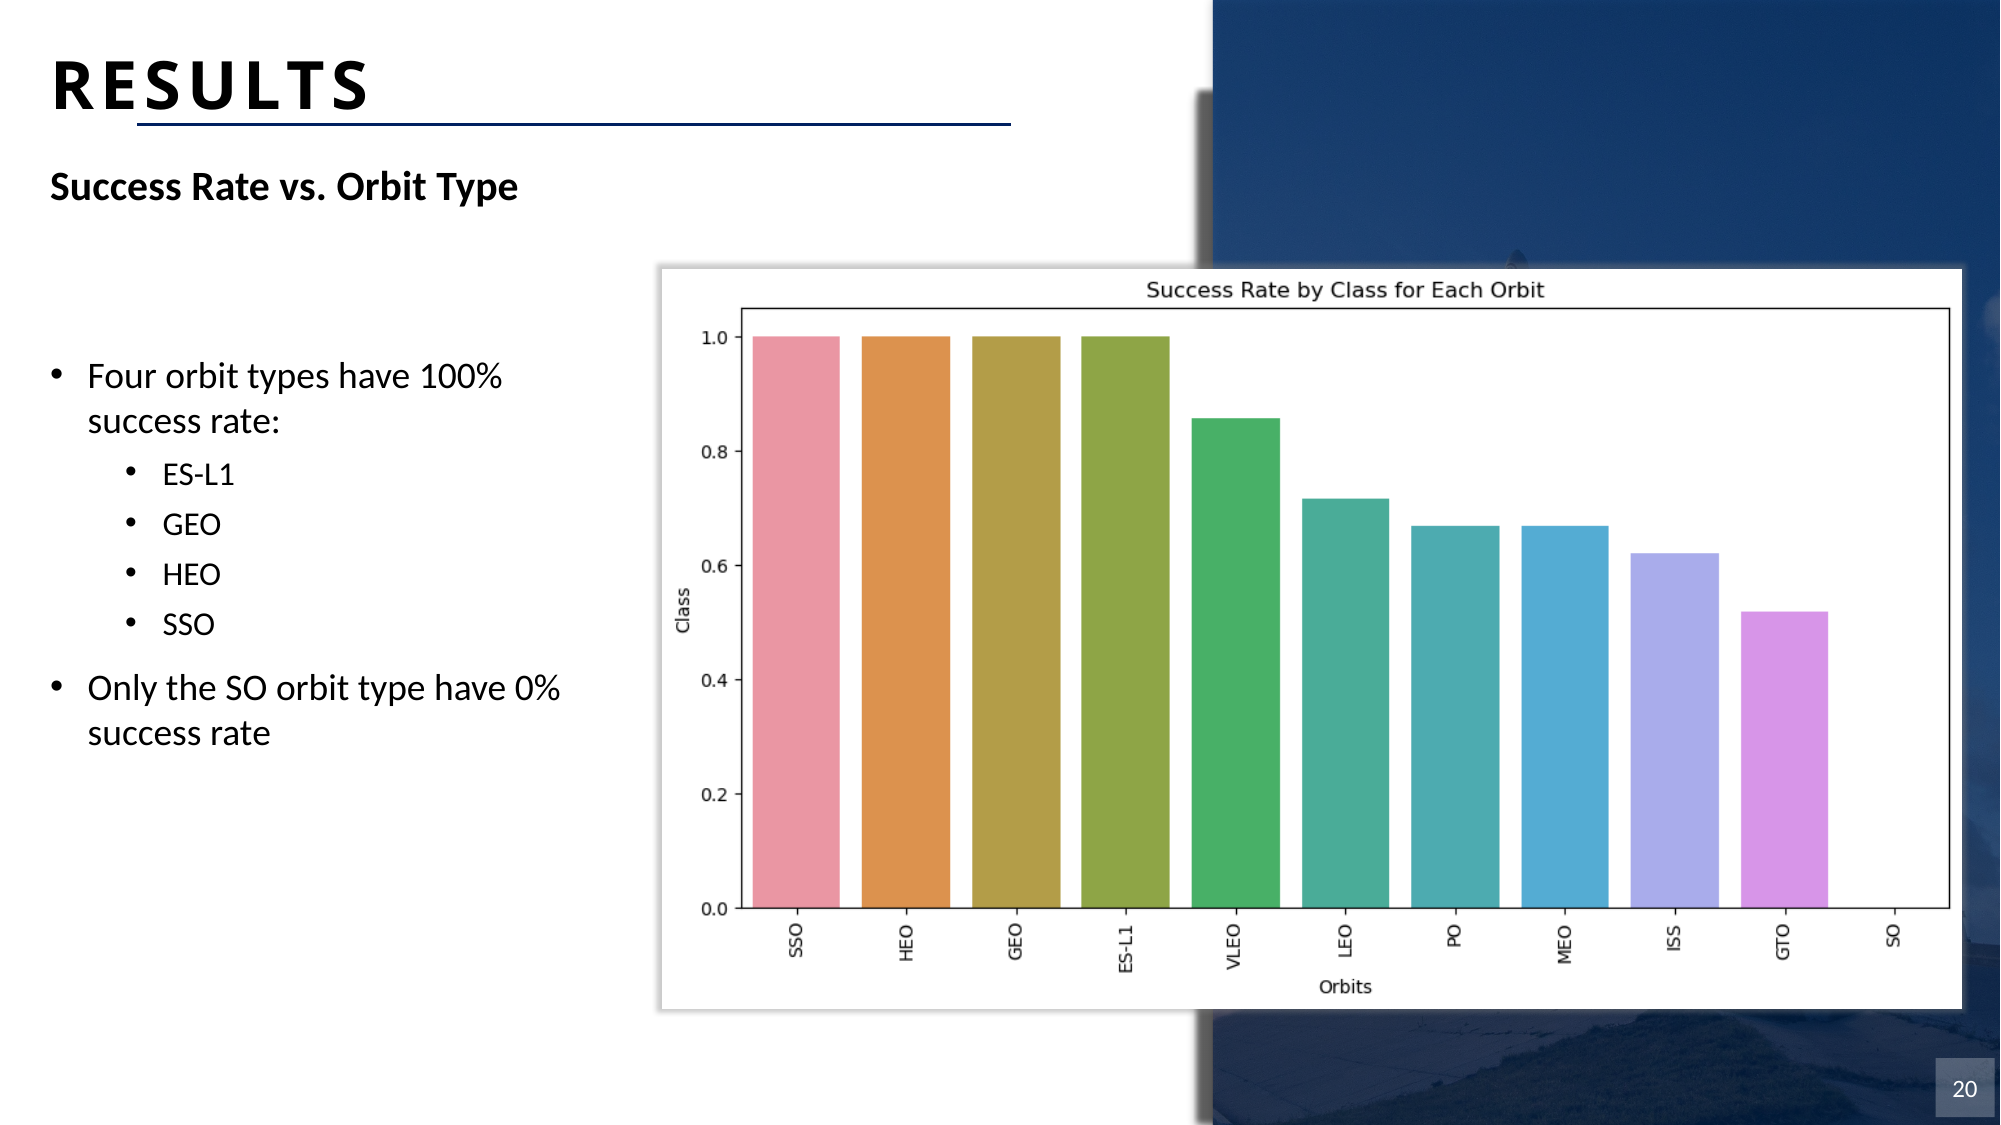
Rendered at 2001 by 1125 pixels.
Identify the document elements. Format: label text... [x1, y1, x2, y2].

list Success Rate vs. Orbit Type Four orbit types have 100% success rate: ES-L1 GEO HEO SSO Only the SO orbit type have 0% success rate [50, 151, 588, 958]
text_box results [50, 36, 1167, 131]
picture [662, 0, 2000, 1125]
